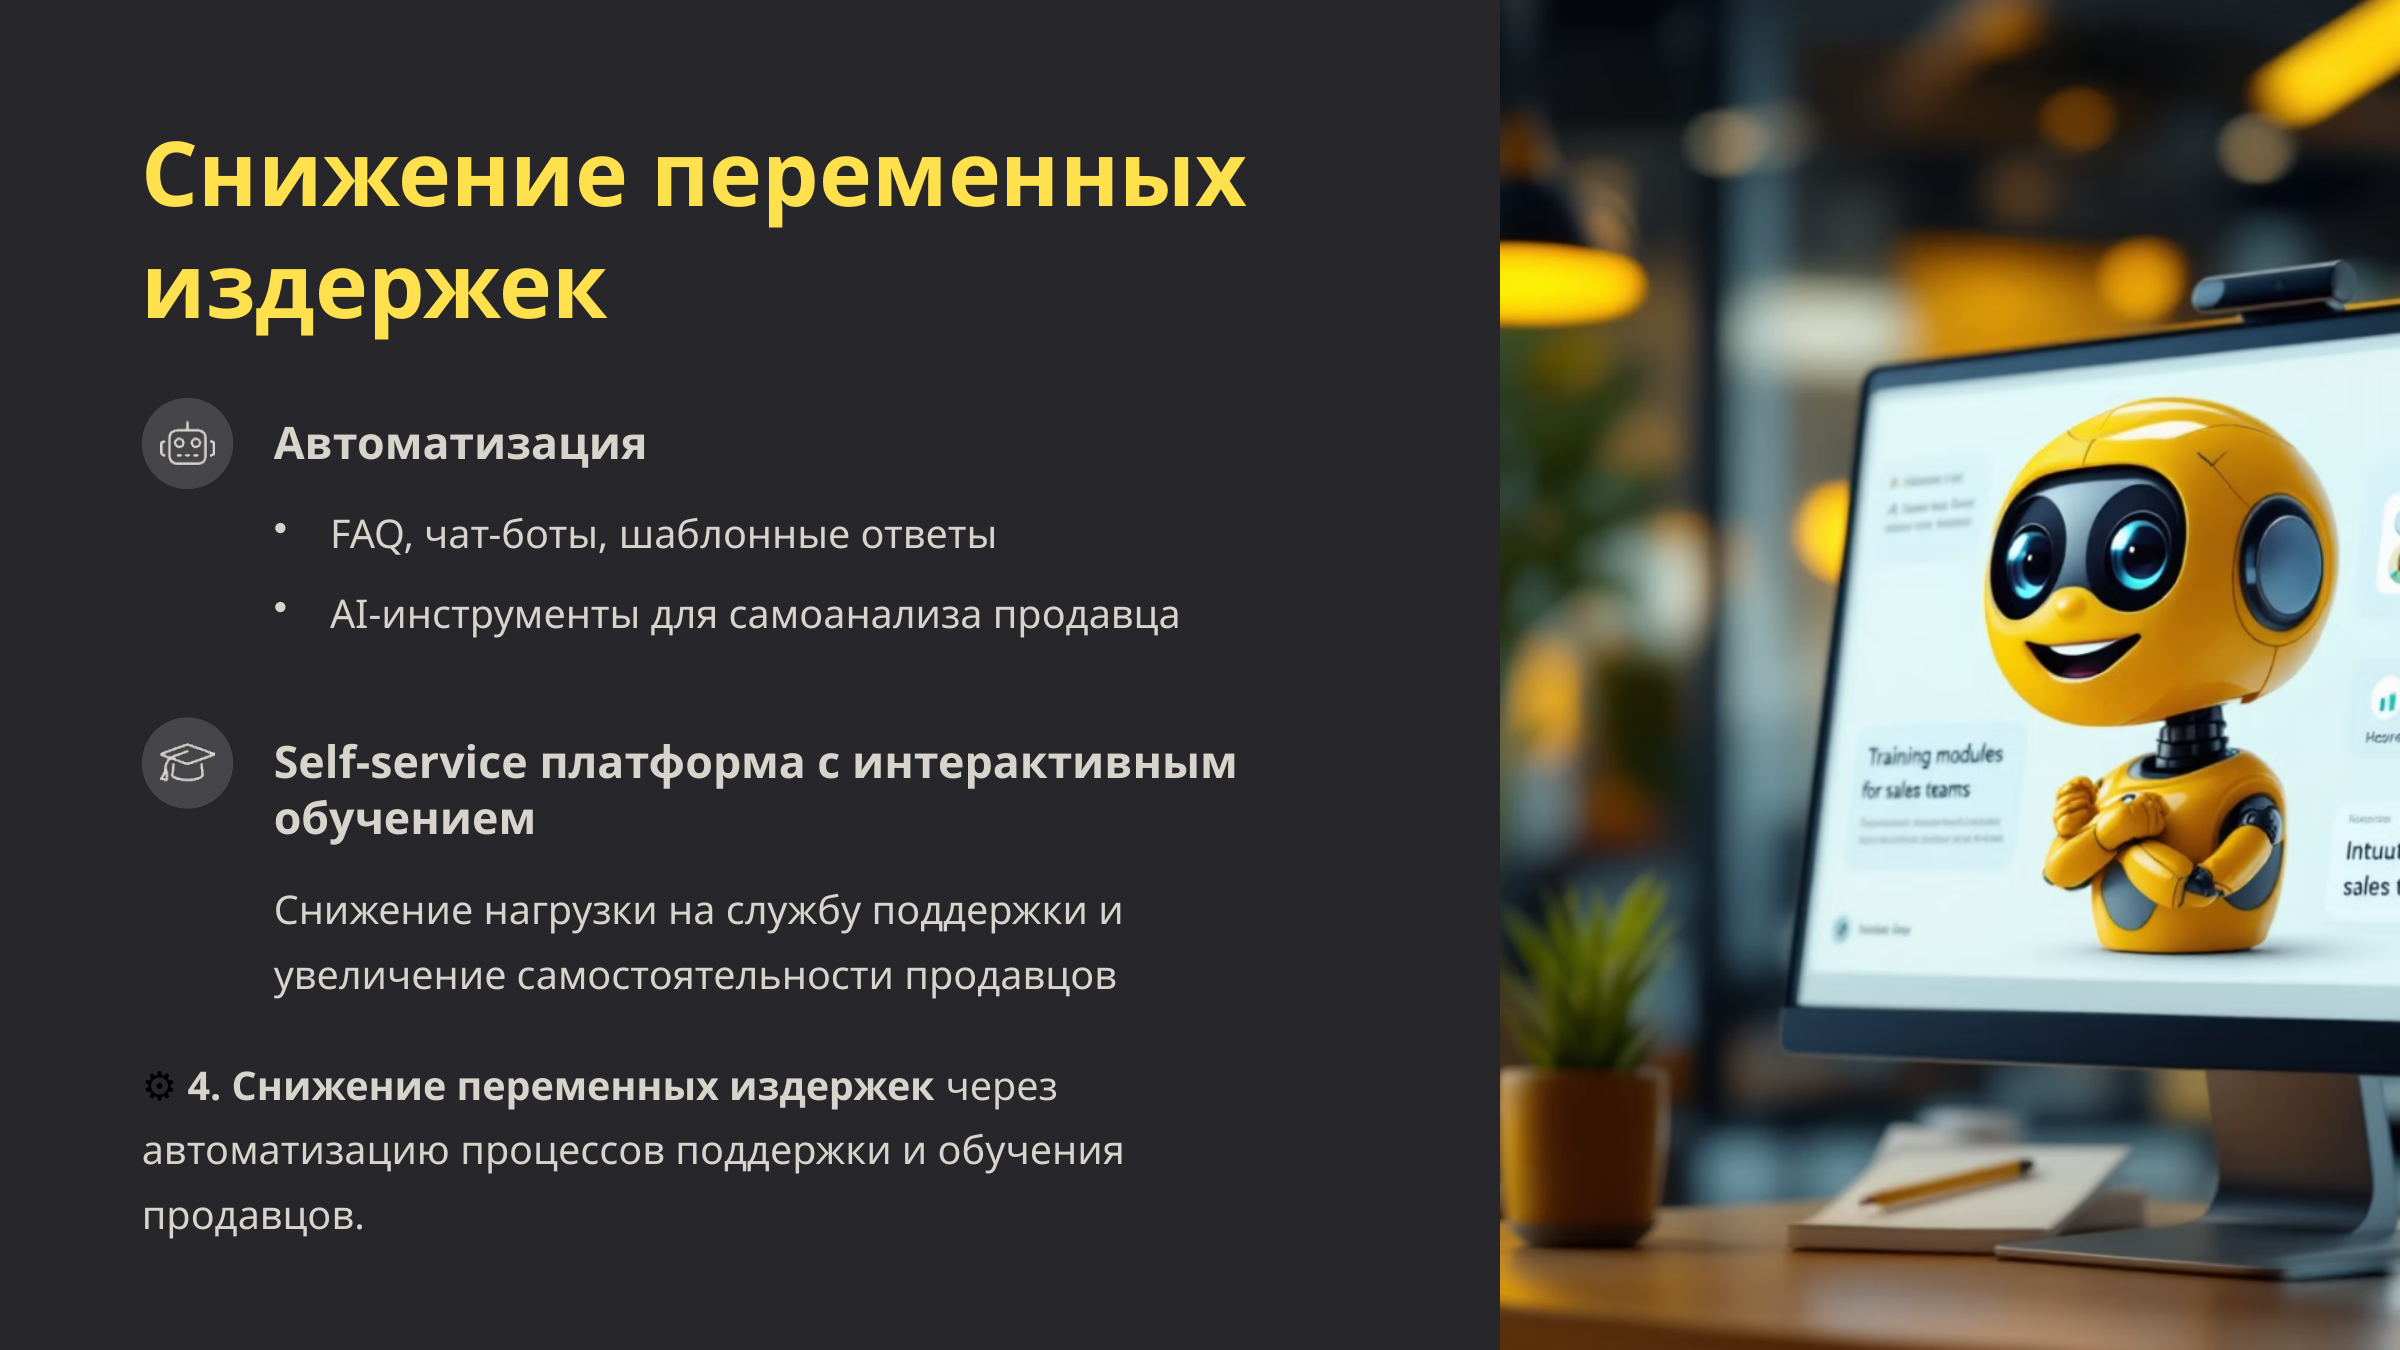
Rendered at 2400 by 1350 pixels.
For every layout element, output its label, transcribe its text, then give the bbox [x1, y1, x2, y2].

text_box [141, 717, 234, 809]
picture [160, 409, 215, 478]
text_box Снижение переменных издержек [141, 111, 1358, 338]
text_box ⚙️ 4. Снижение переменных издержек через автоматизацию процессов поддержки и обучения продавцов. [141, 1043, 1358, 1239]
text_box AI-инструменты для самоанализа продавца [273, 571, 1358, 637]
text_box [141, 397, 234, 490]
text_box Self-service платформа с интерактивным обучением [273, 731, 1358, 844]
text_box FAQ, чат-боты, шаблонные ответы [273, 492, 1358, 558]
text_box Снижение нагрузки на службу поддержки и увеличение самостоятельности продавцов [273, 868, 1358, 998]
picture [160, 729, 215, 797]
picture [1499, 0, 2400, 1350]
text_box Автоматизация [273, 411, 725, 469]
